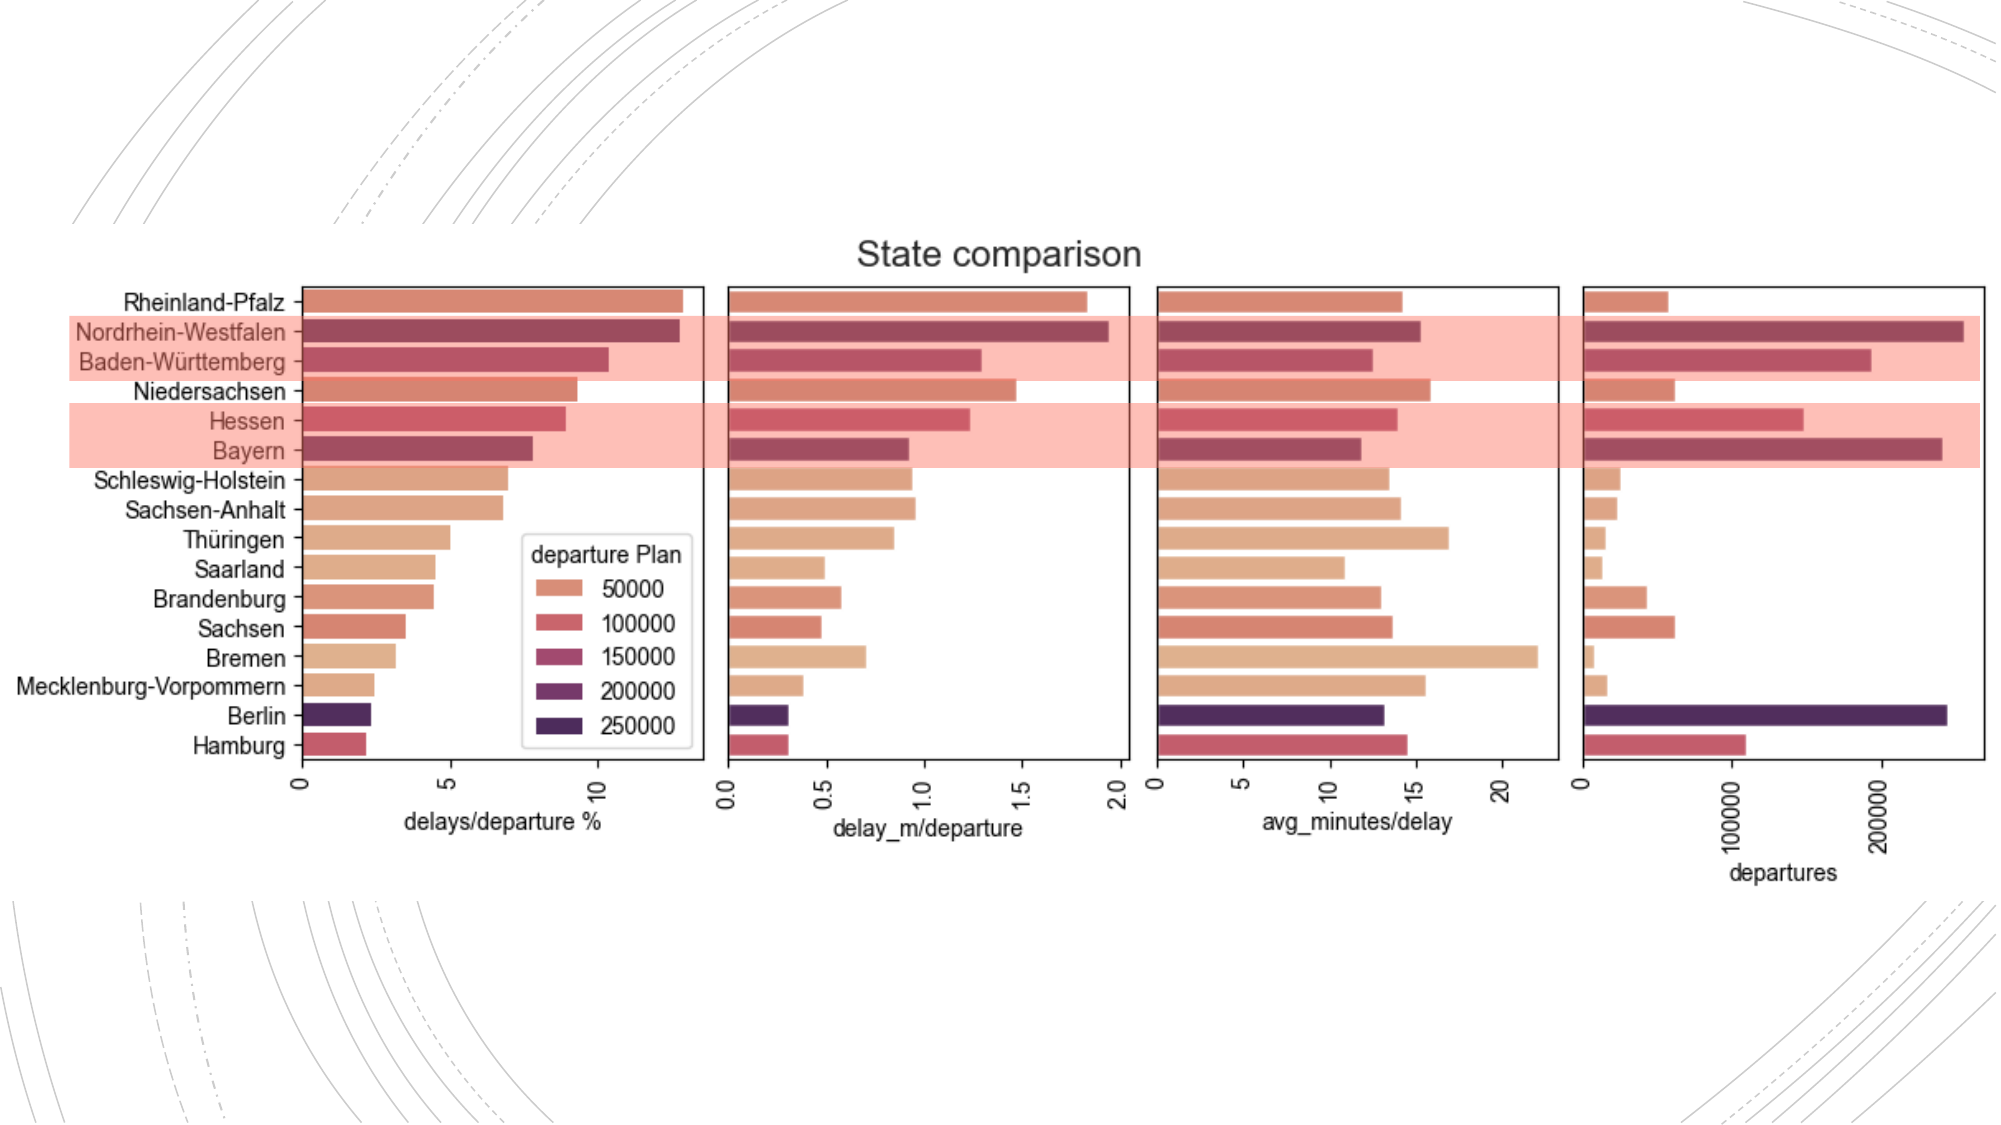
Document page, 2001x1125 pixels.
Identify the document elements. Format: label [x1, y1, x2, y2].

list [0, 223, 1999, 902]
